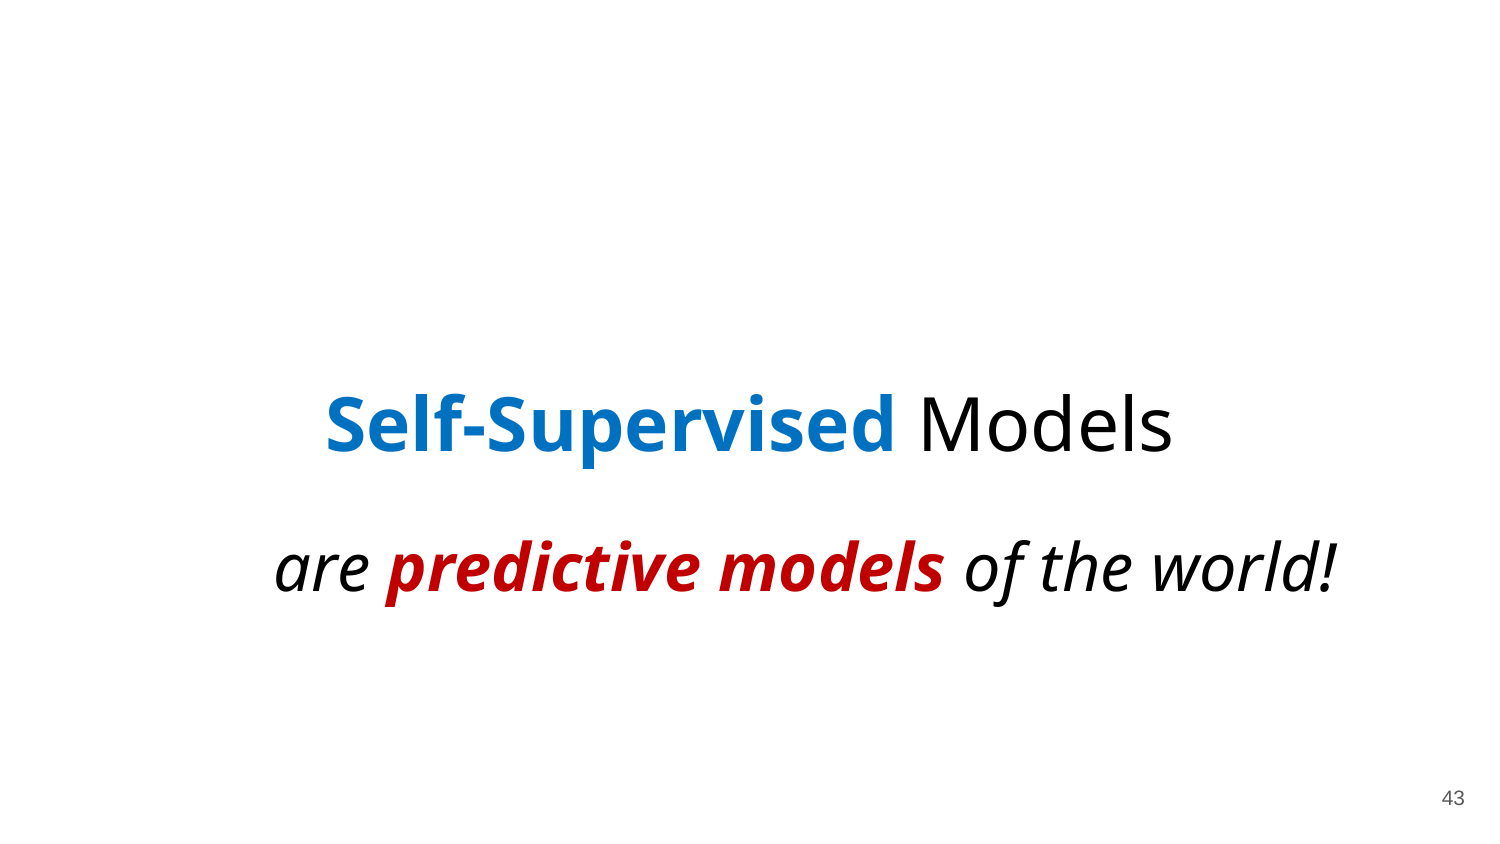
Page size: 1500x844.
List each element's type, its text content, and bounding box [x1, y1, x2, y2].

slide_number 43 [1389, 764, 1480, 830]
title Self-Supervised Models [51, 352, 1449, 491]
text_box are predictive models of the world! [259, 517, 1498, 613]
